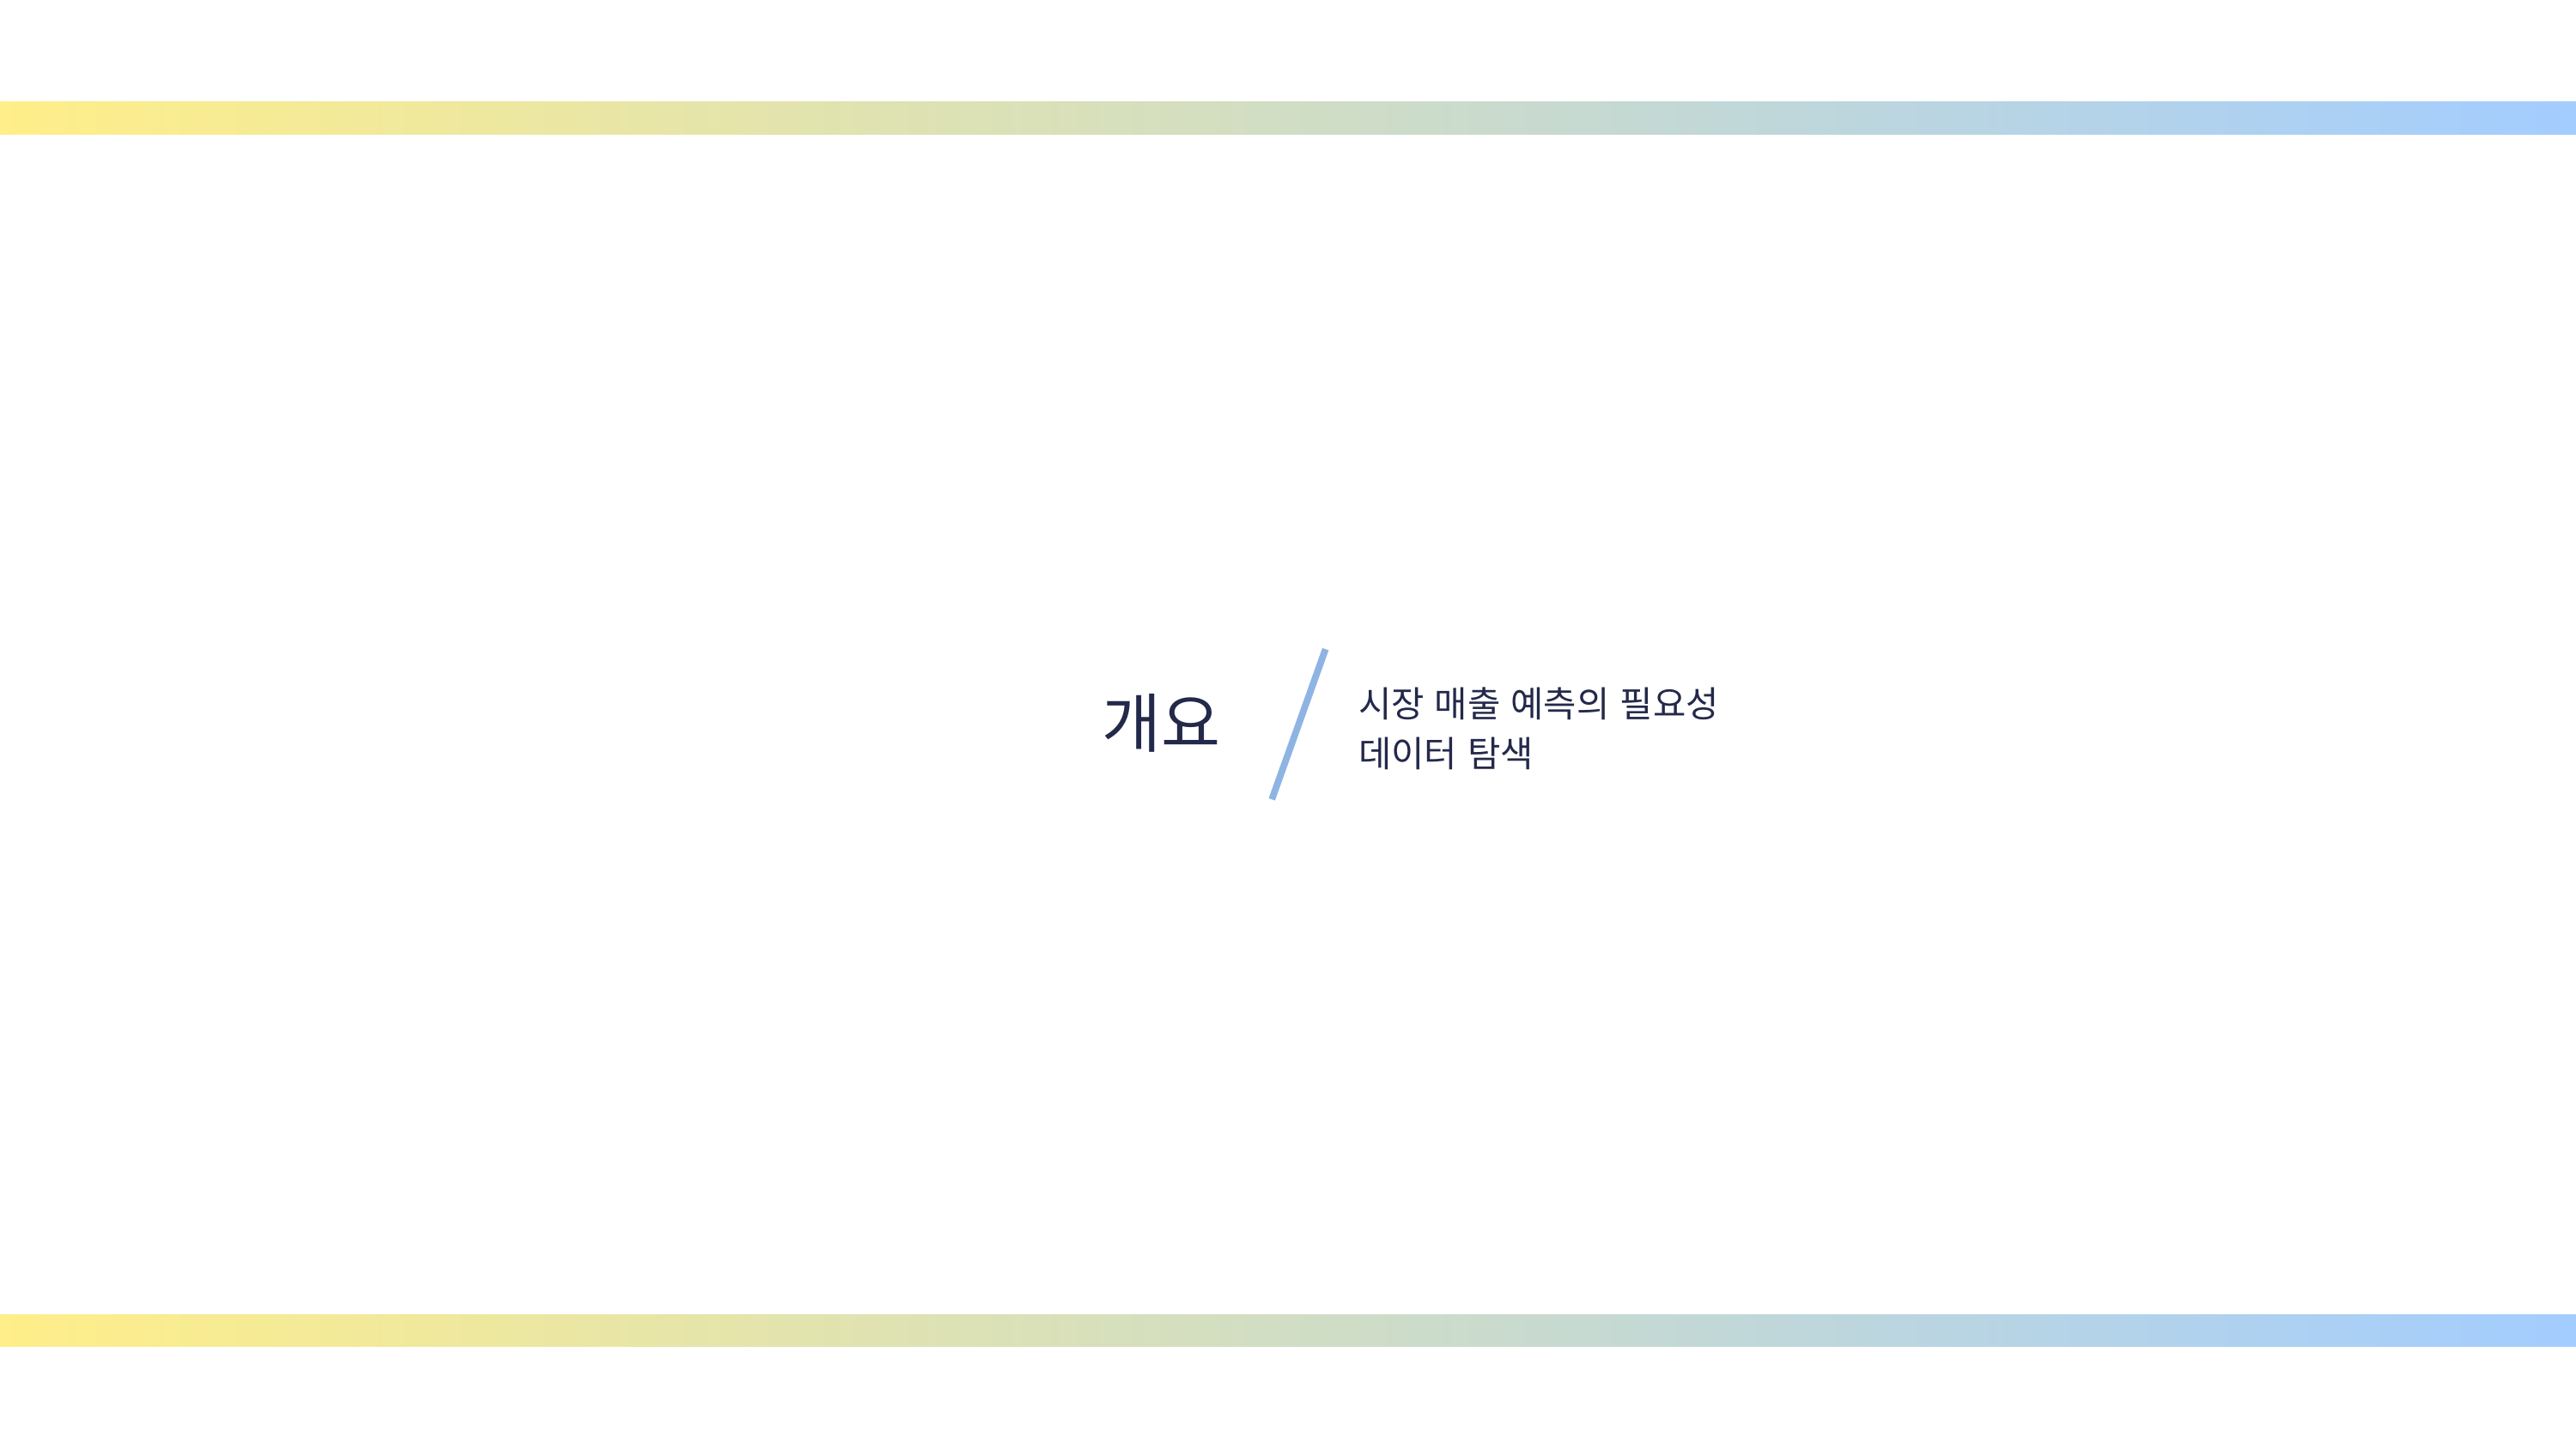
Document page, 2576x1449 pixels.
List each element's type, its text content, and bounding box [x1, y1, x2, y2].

text_box 개요 [902, 665, 1267, 765]
text_box [0, 100, 2576, 136]
text_box 시장 매출 예측의 필요성 데이터 탐색 [1358, 675, 1879, 774]
text_box 개요 [1329, 665, 1422, 765]
text_box [0, 1313, 2576, 1349]
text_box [1271, 648, 1326, 800]
